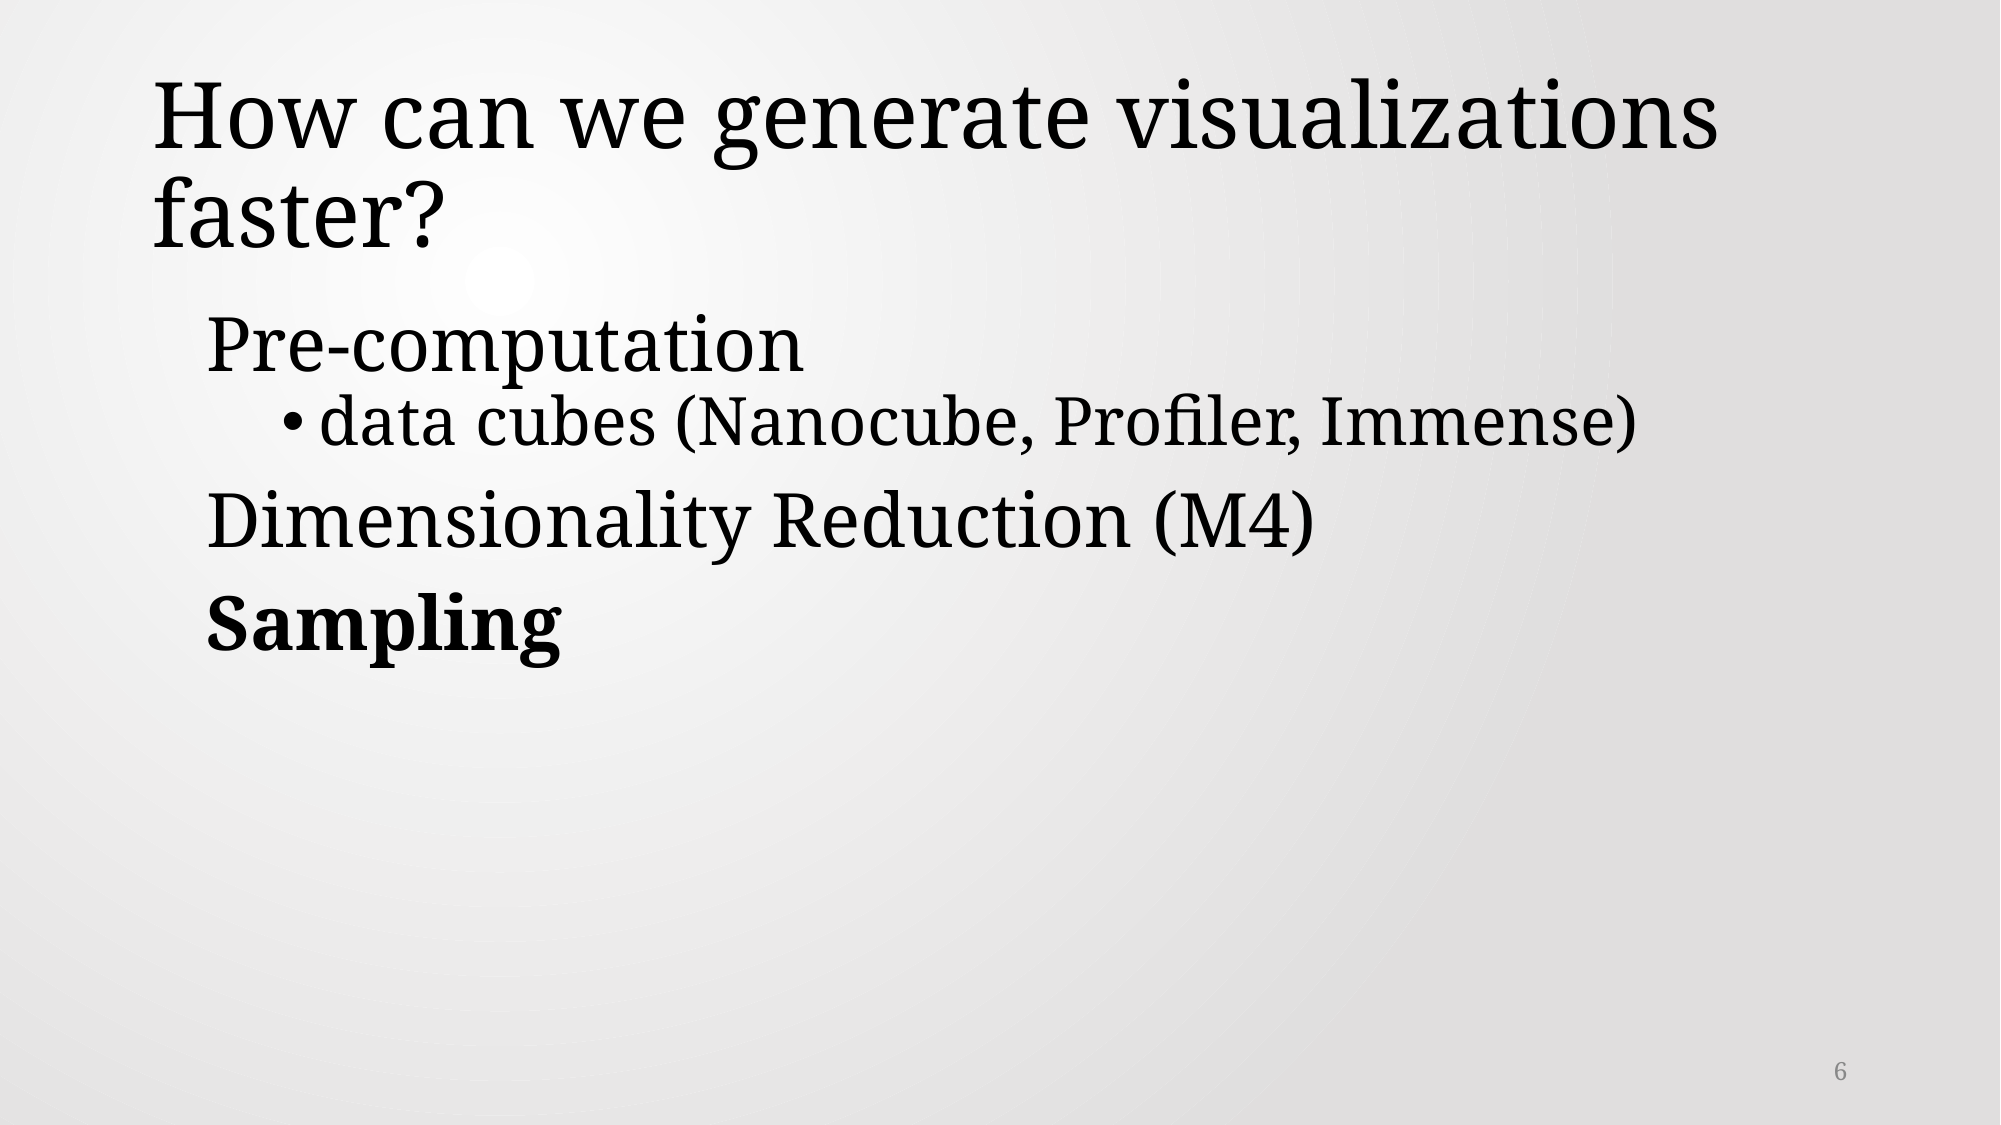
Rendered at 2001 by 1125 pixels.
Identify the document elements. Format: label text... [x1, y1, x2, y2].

list Pre-computation data cubes (Nanocube, Profiler, Immense) Dimensionality Reduction (M4) Sampling [191, 299, 1917, 954]
slide_number 6 [1412, 1042, 1863, 1103]
title How can we generate visualizations faster? [137, 59, 1863, 278]
